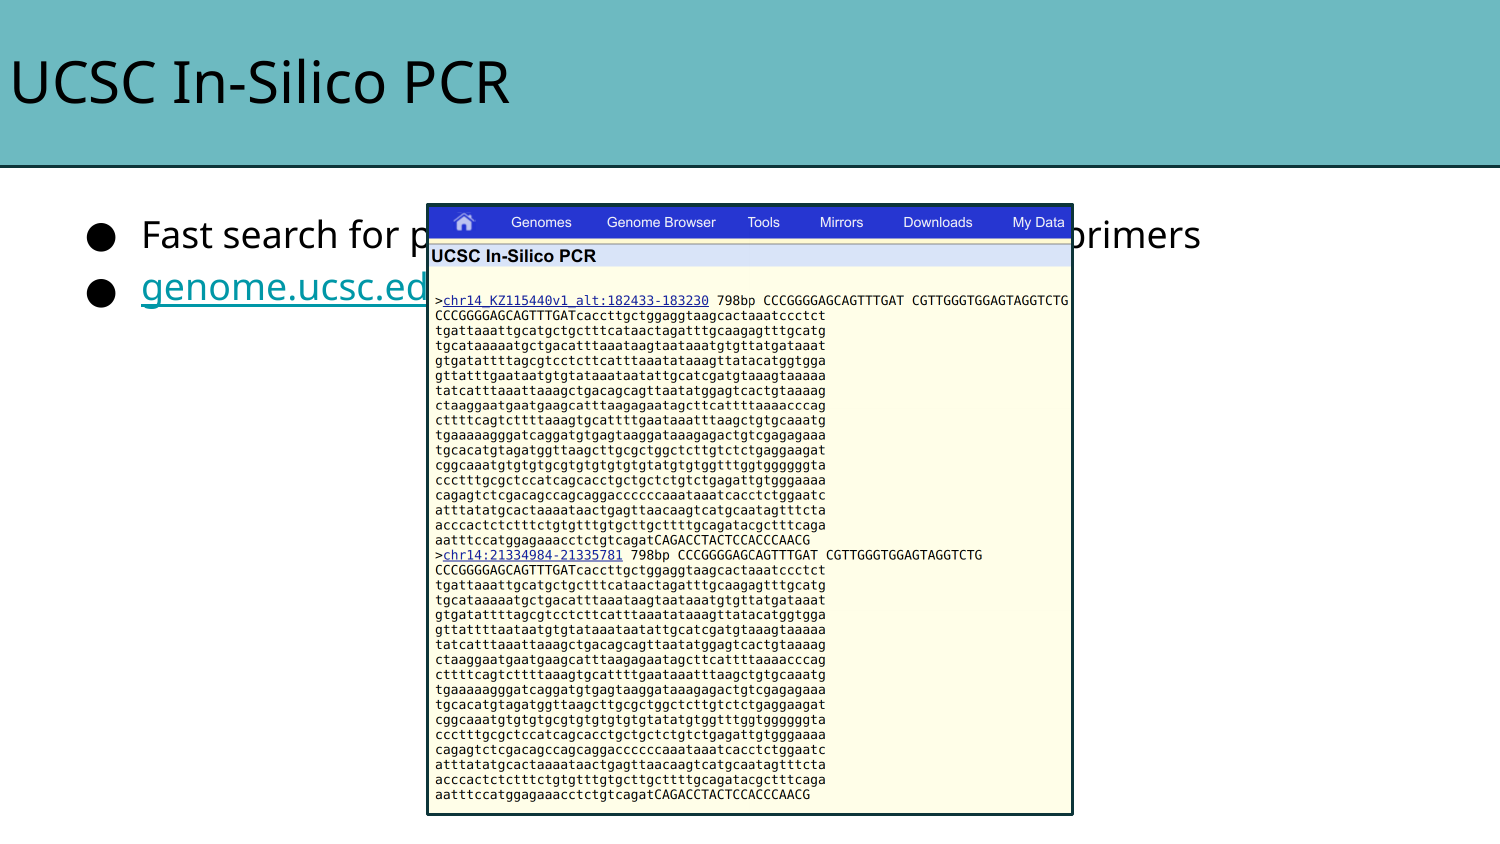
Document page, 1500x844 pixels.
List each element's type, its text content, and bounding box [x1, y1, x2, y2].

picture [428, 206, 1072, 814]
title UCSC In-Silico PCR [0, 0, 1500, 168]
list Fast search for possible products from a pair of PCR primers genome.ucsc.edu/cgi-bin/hgPcr [51, 189, 1449, 750]
